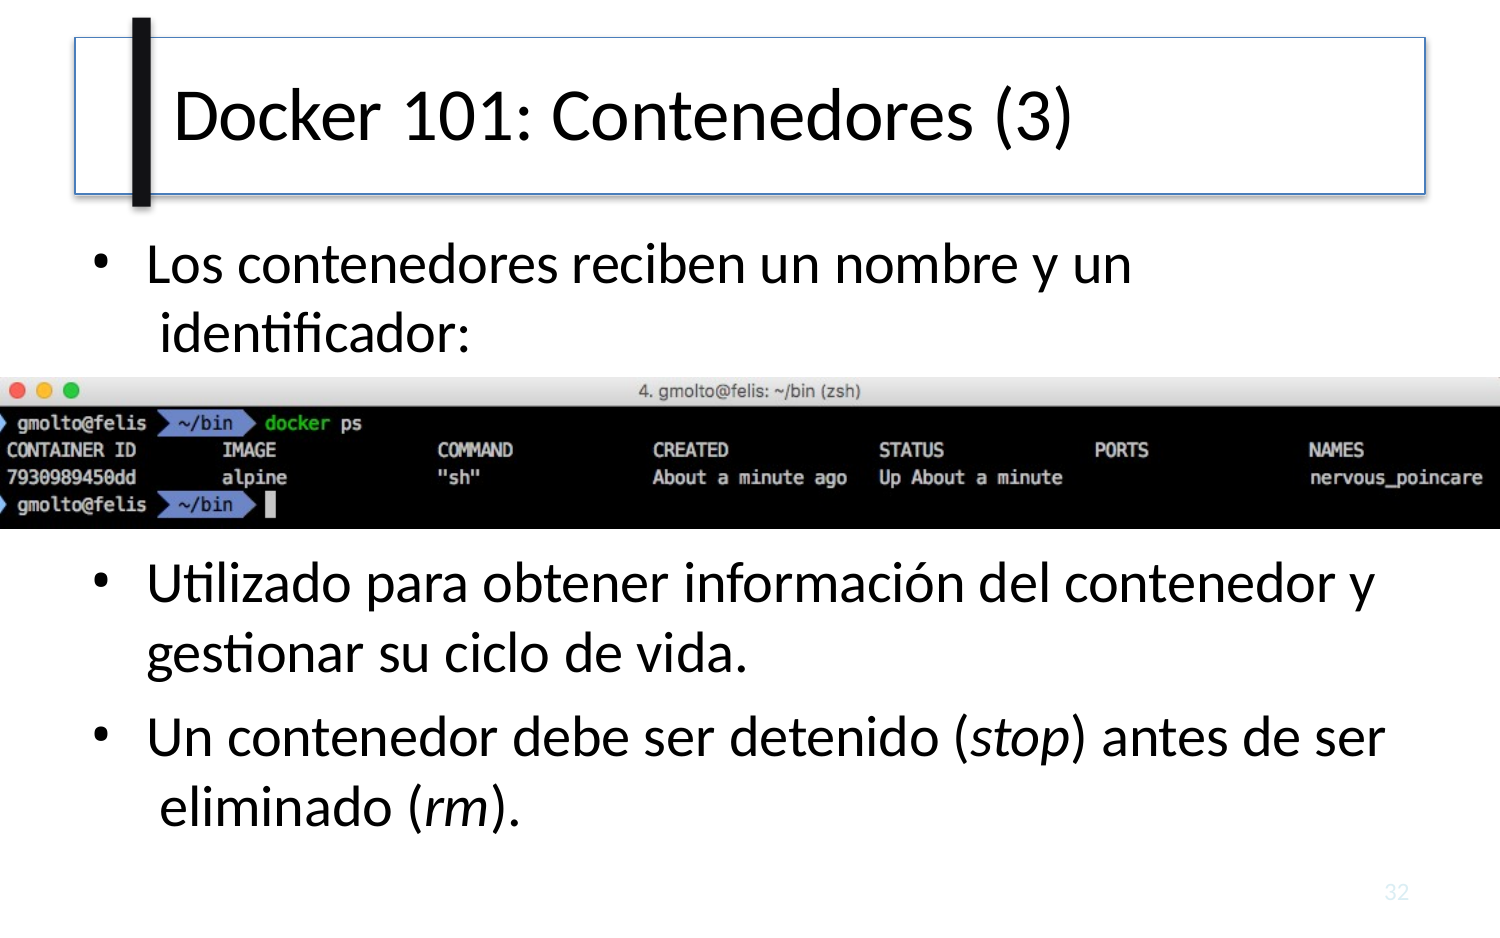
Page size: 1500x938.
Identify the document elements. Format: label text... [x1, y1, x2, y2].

text_box Los contenedores reciben un nombre y un identificador: [87, 220, 1145, 365]
text_box Utilizado para obtener información del contenedor y gestionar su ciclo de vida. Un contenedor debe ser detenido (stop) antes de ser eliminado (rm). [87, 542, 1399, 839]
title Docker 101: Contenedores (3) [171, 63, 1084, 220]
picture [0, 376, 1500, 529]
slide_number 30 [1377, 874, 1416, 938]
picture [66, 13, 1434, 218]
